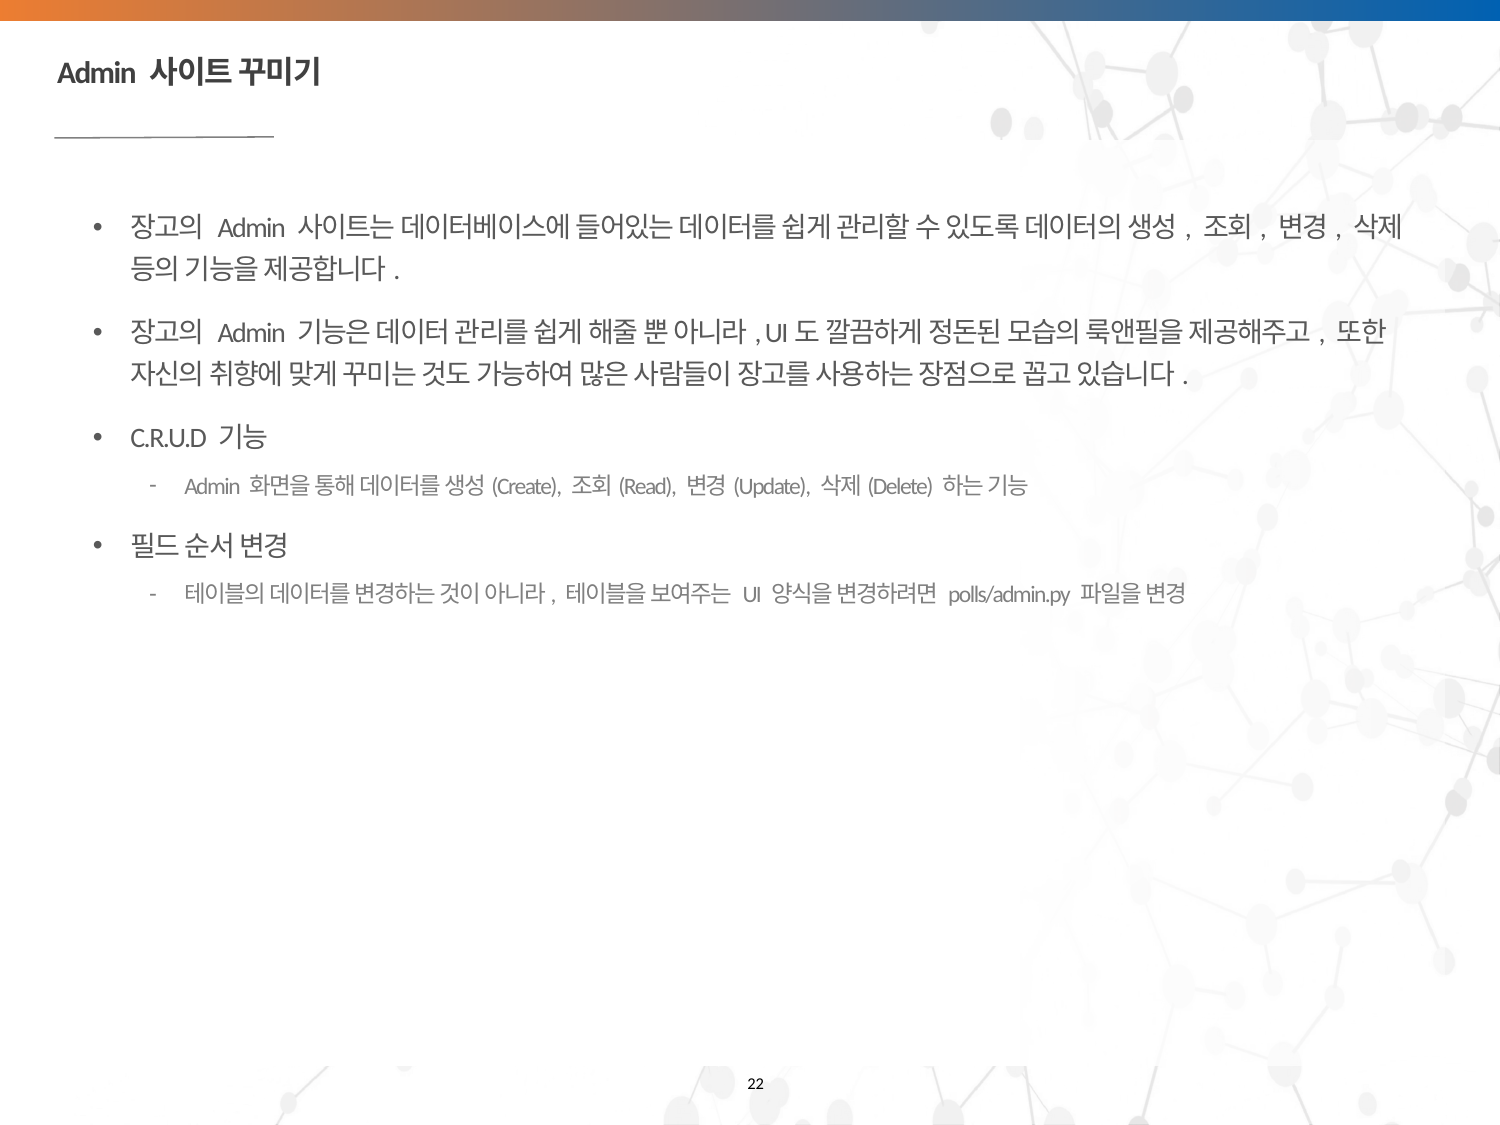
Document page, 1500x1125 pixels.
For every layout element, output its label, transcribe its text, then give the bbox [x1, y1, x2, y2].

slide_number 22 [586, 1065, 925, 1125]
list 장고의 Admin 사이트는 데이터베이스에 들어있는 데이터를 쉽게 관리할 수 있도록 데이터의 생성, 조회, 변경, 삭제 등의 기능을 제공합니다. 장고의 Admin 기능은 데이터 관리를 쉽게 해줄 뿐 아니라, UI도 깔끔하게 정돈된 모습의 룩앤필을 제공해주고, 또한 자신의 취향에 맞게 꾸미는 것도 가능하여 많은 사람들이 장고를 사용하는 장점으로 꼽고 있습니다. C.R.U.D 기능 Admin 화면을 통해 데이터를 생성(Create), 조회(Read), 변경(Update), 삭제(Delete) 하는 기능 필드 순서 변경 테이블의 데이터를 변경하는 것이 아니라, 테이블을 보여주는 UI 양식을 변경하려면 polls/admin.py 파일을 변경 [78, 193, 1433, 1035]
title Admin 사이트 꾸미기 [42, 49, 872, 117]
